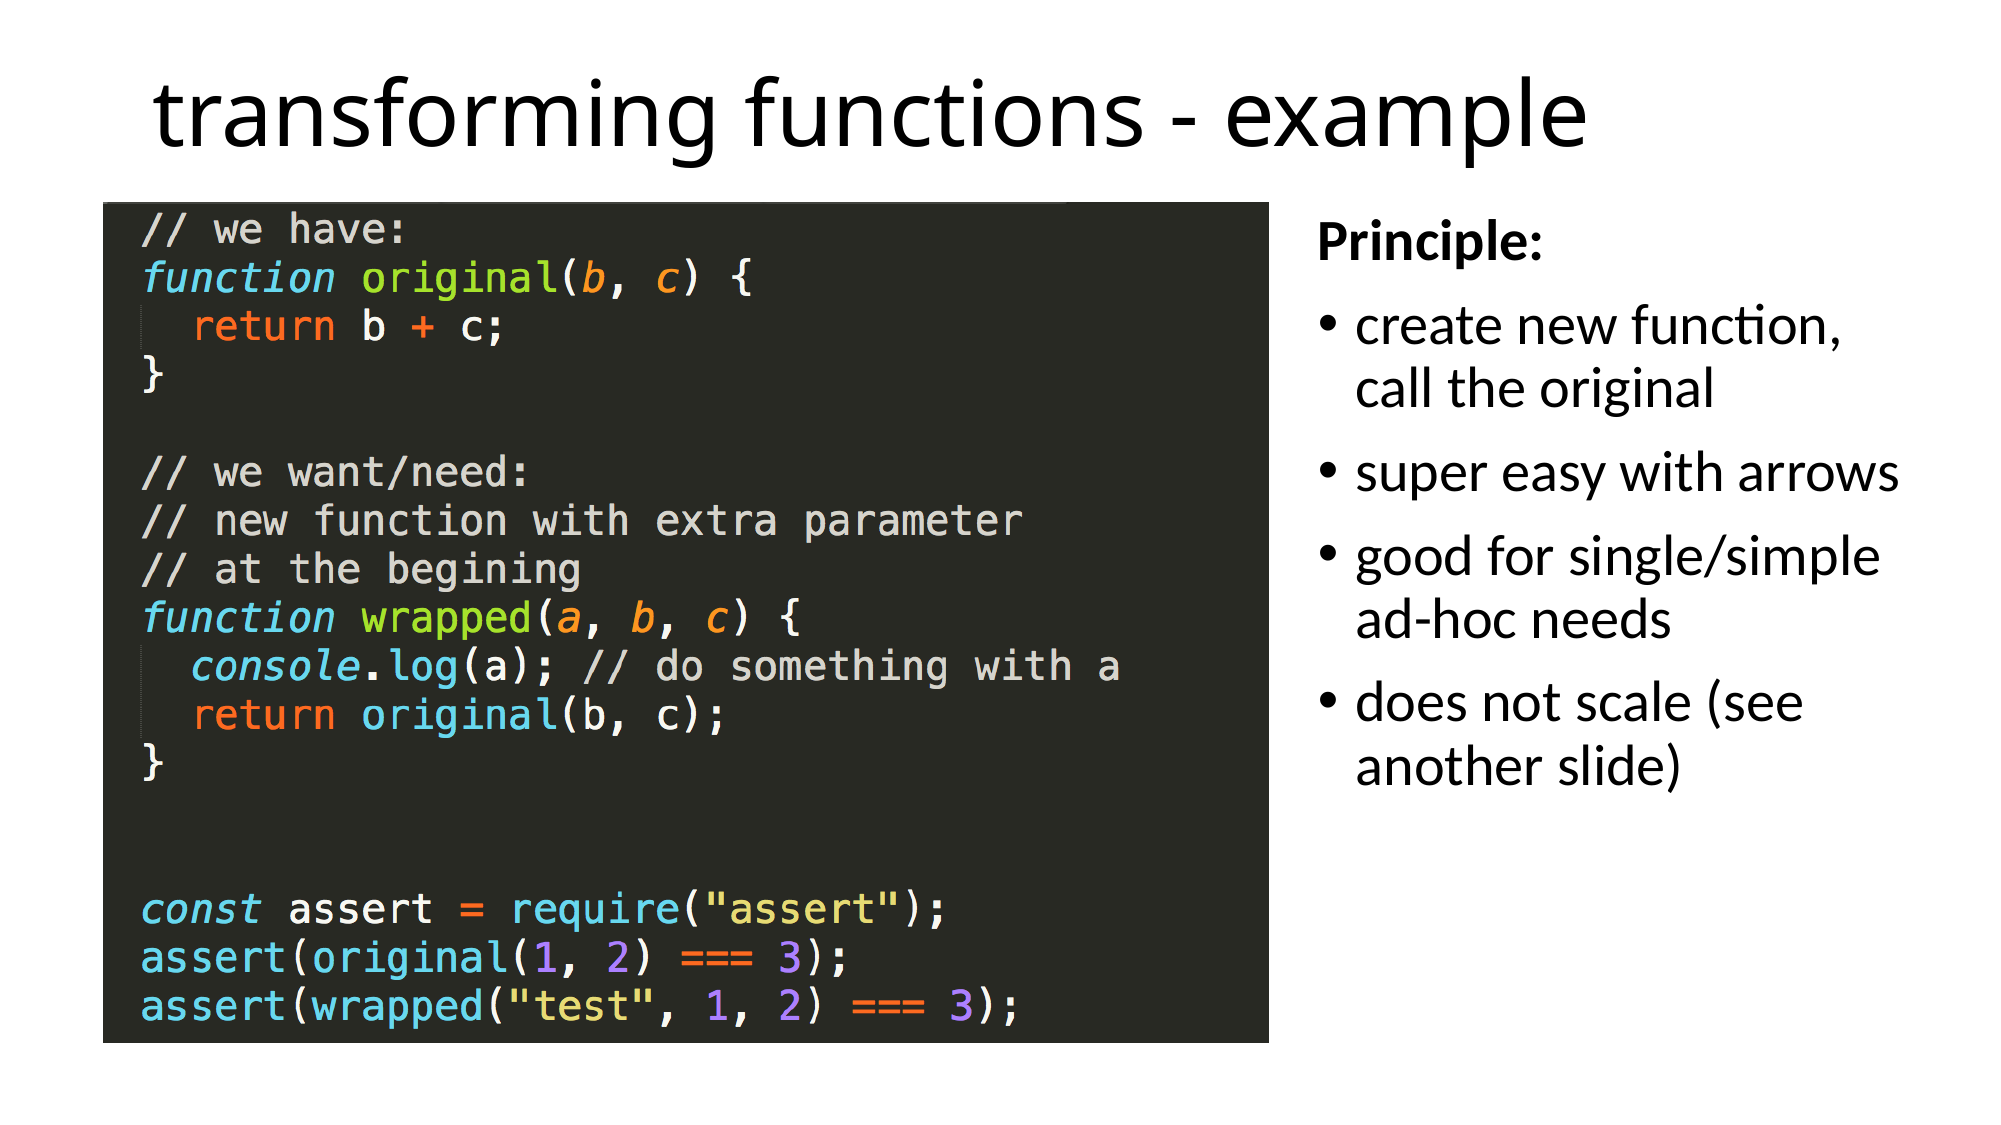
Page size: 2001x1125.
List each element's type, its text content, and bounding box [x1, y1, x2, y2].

picture [103, 202, 1269, 1043]
title transforming functions - example [137, 59, 1863, 278]
list Principle: create new function, call the original super easy with arrows good for single/simple ad-hoc needs does not scale (see another slide) [1302, 203, 1950, 1071]
